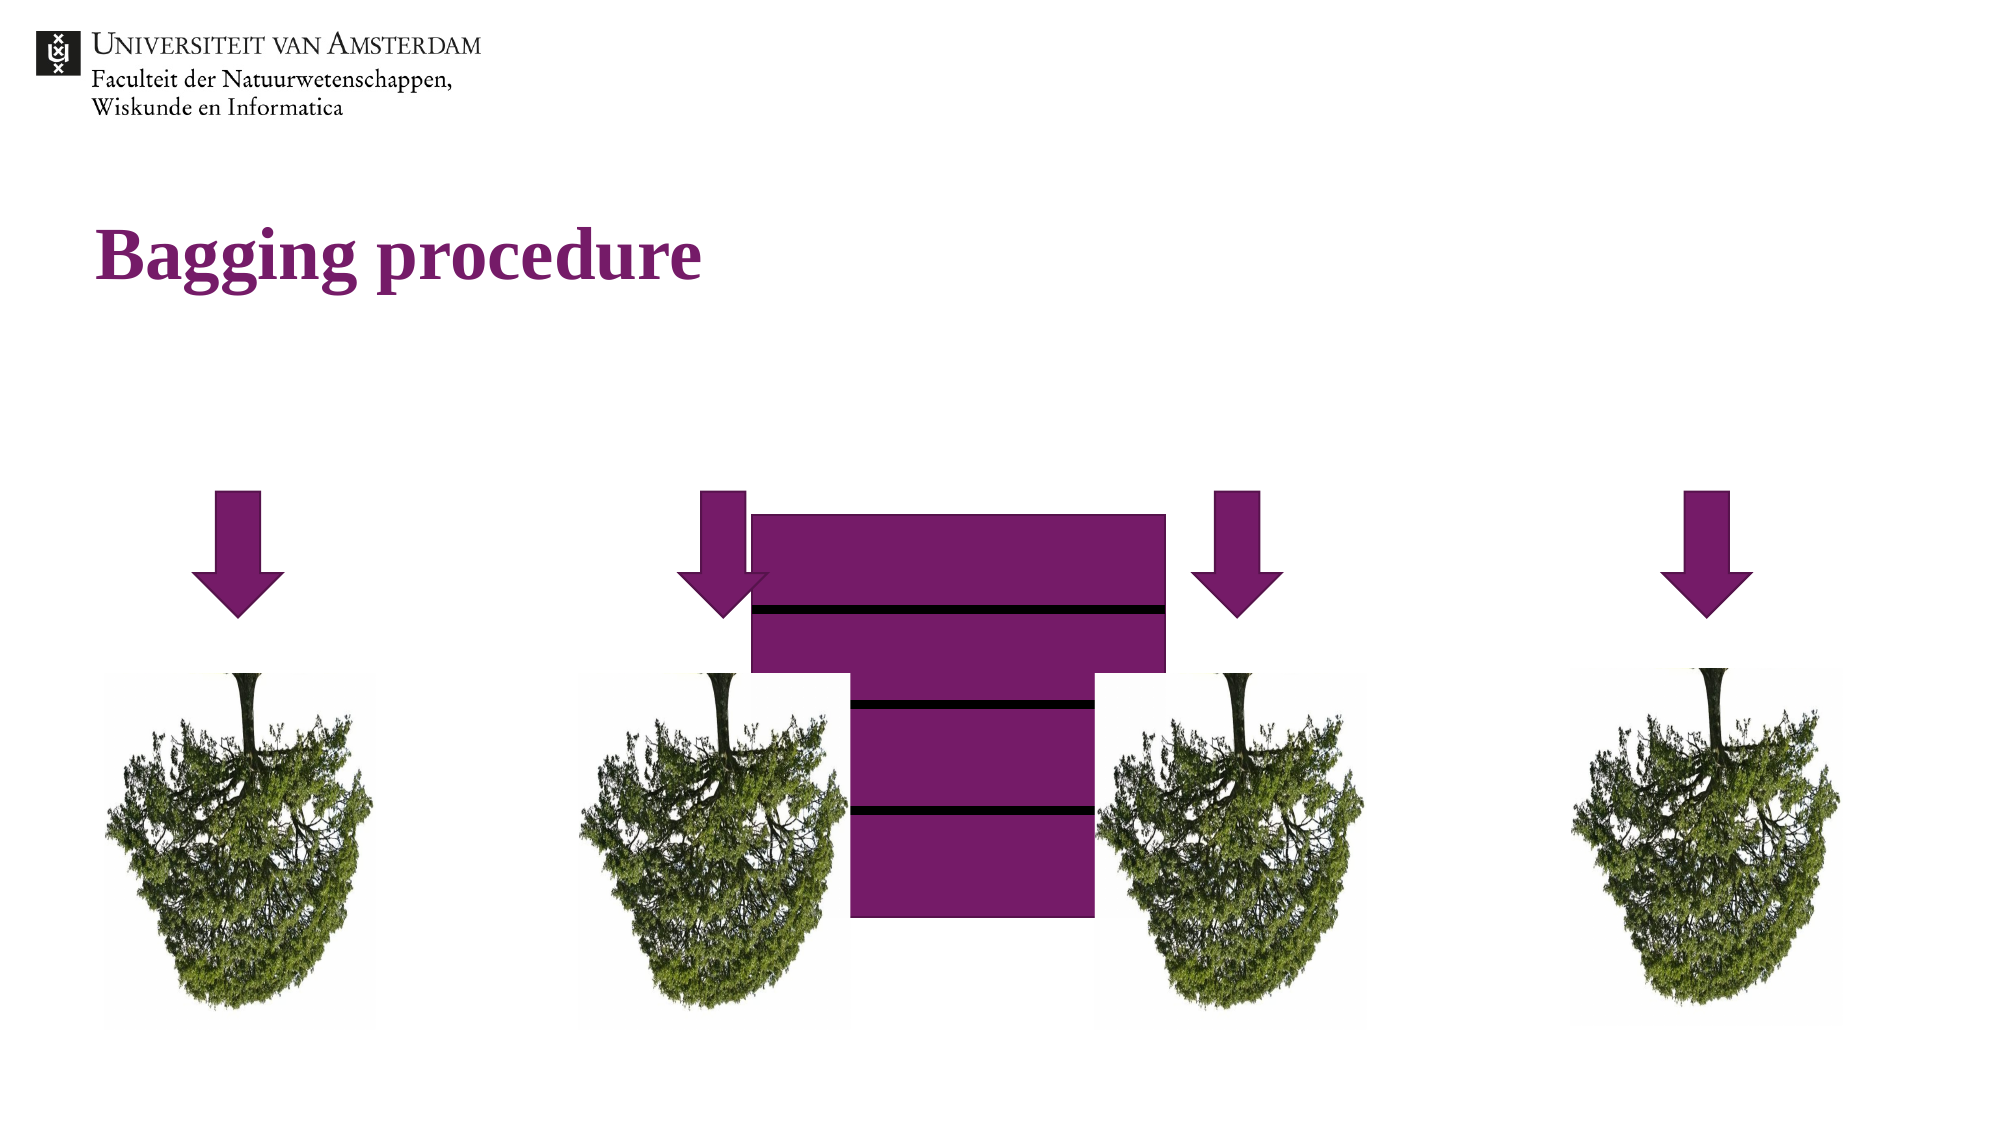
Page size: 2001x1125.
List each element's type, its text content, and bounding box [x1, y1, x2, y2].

title Bagging procedure [80, 148, 1911, 303]
picture [1570, 668, 1843, 1026]
text_box [751, 610, 1166, 700]
picture [36, 31, 481, 121]
text_box [1659, 490, 1754, 619]
text_box [751, 514, 1166, 609]
text_box [851, 709, 1094, 806]
text_box [851, 815, 1094, 918]
picture [1094, 672, 1367, 1031]
picture [578, 672, 851, 1031]
text_box [676, 490, 771, 619]
picture [104, 672, 376, 1031]
text_box [1190, 490, 1284, 619]
text_box [191, 490, 285, 619]
